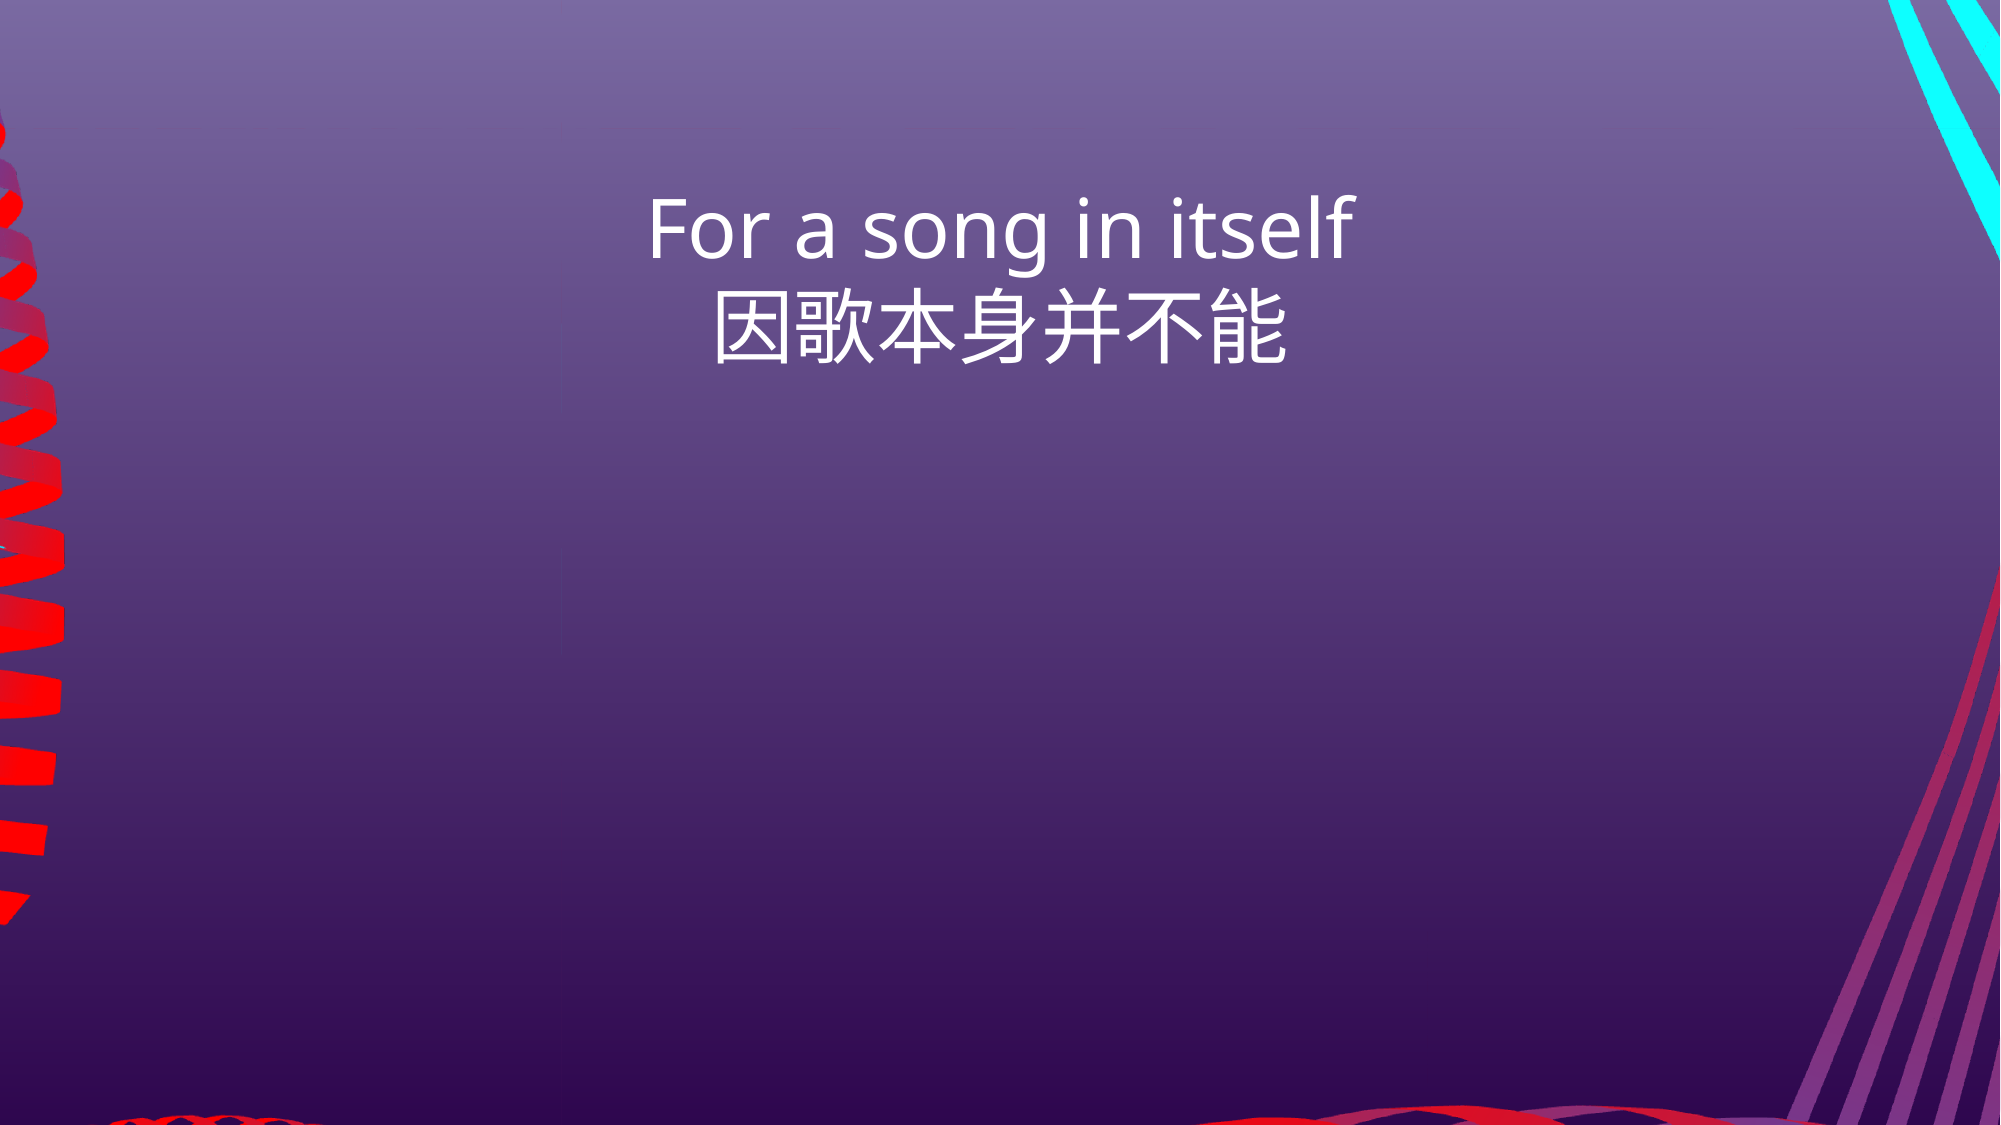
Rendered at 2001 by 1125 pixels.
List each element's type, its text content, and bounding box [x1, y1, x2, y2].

text_box For a song in itself 因歌本身并不能 [99, 168, 1900, 382]
picture [0, 0, 2001, 1125]
